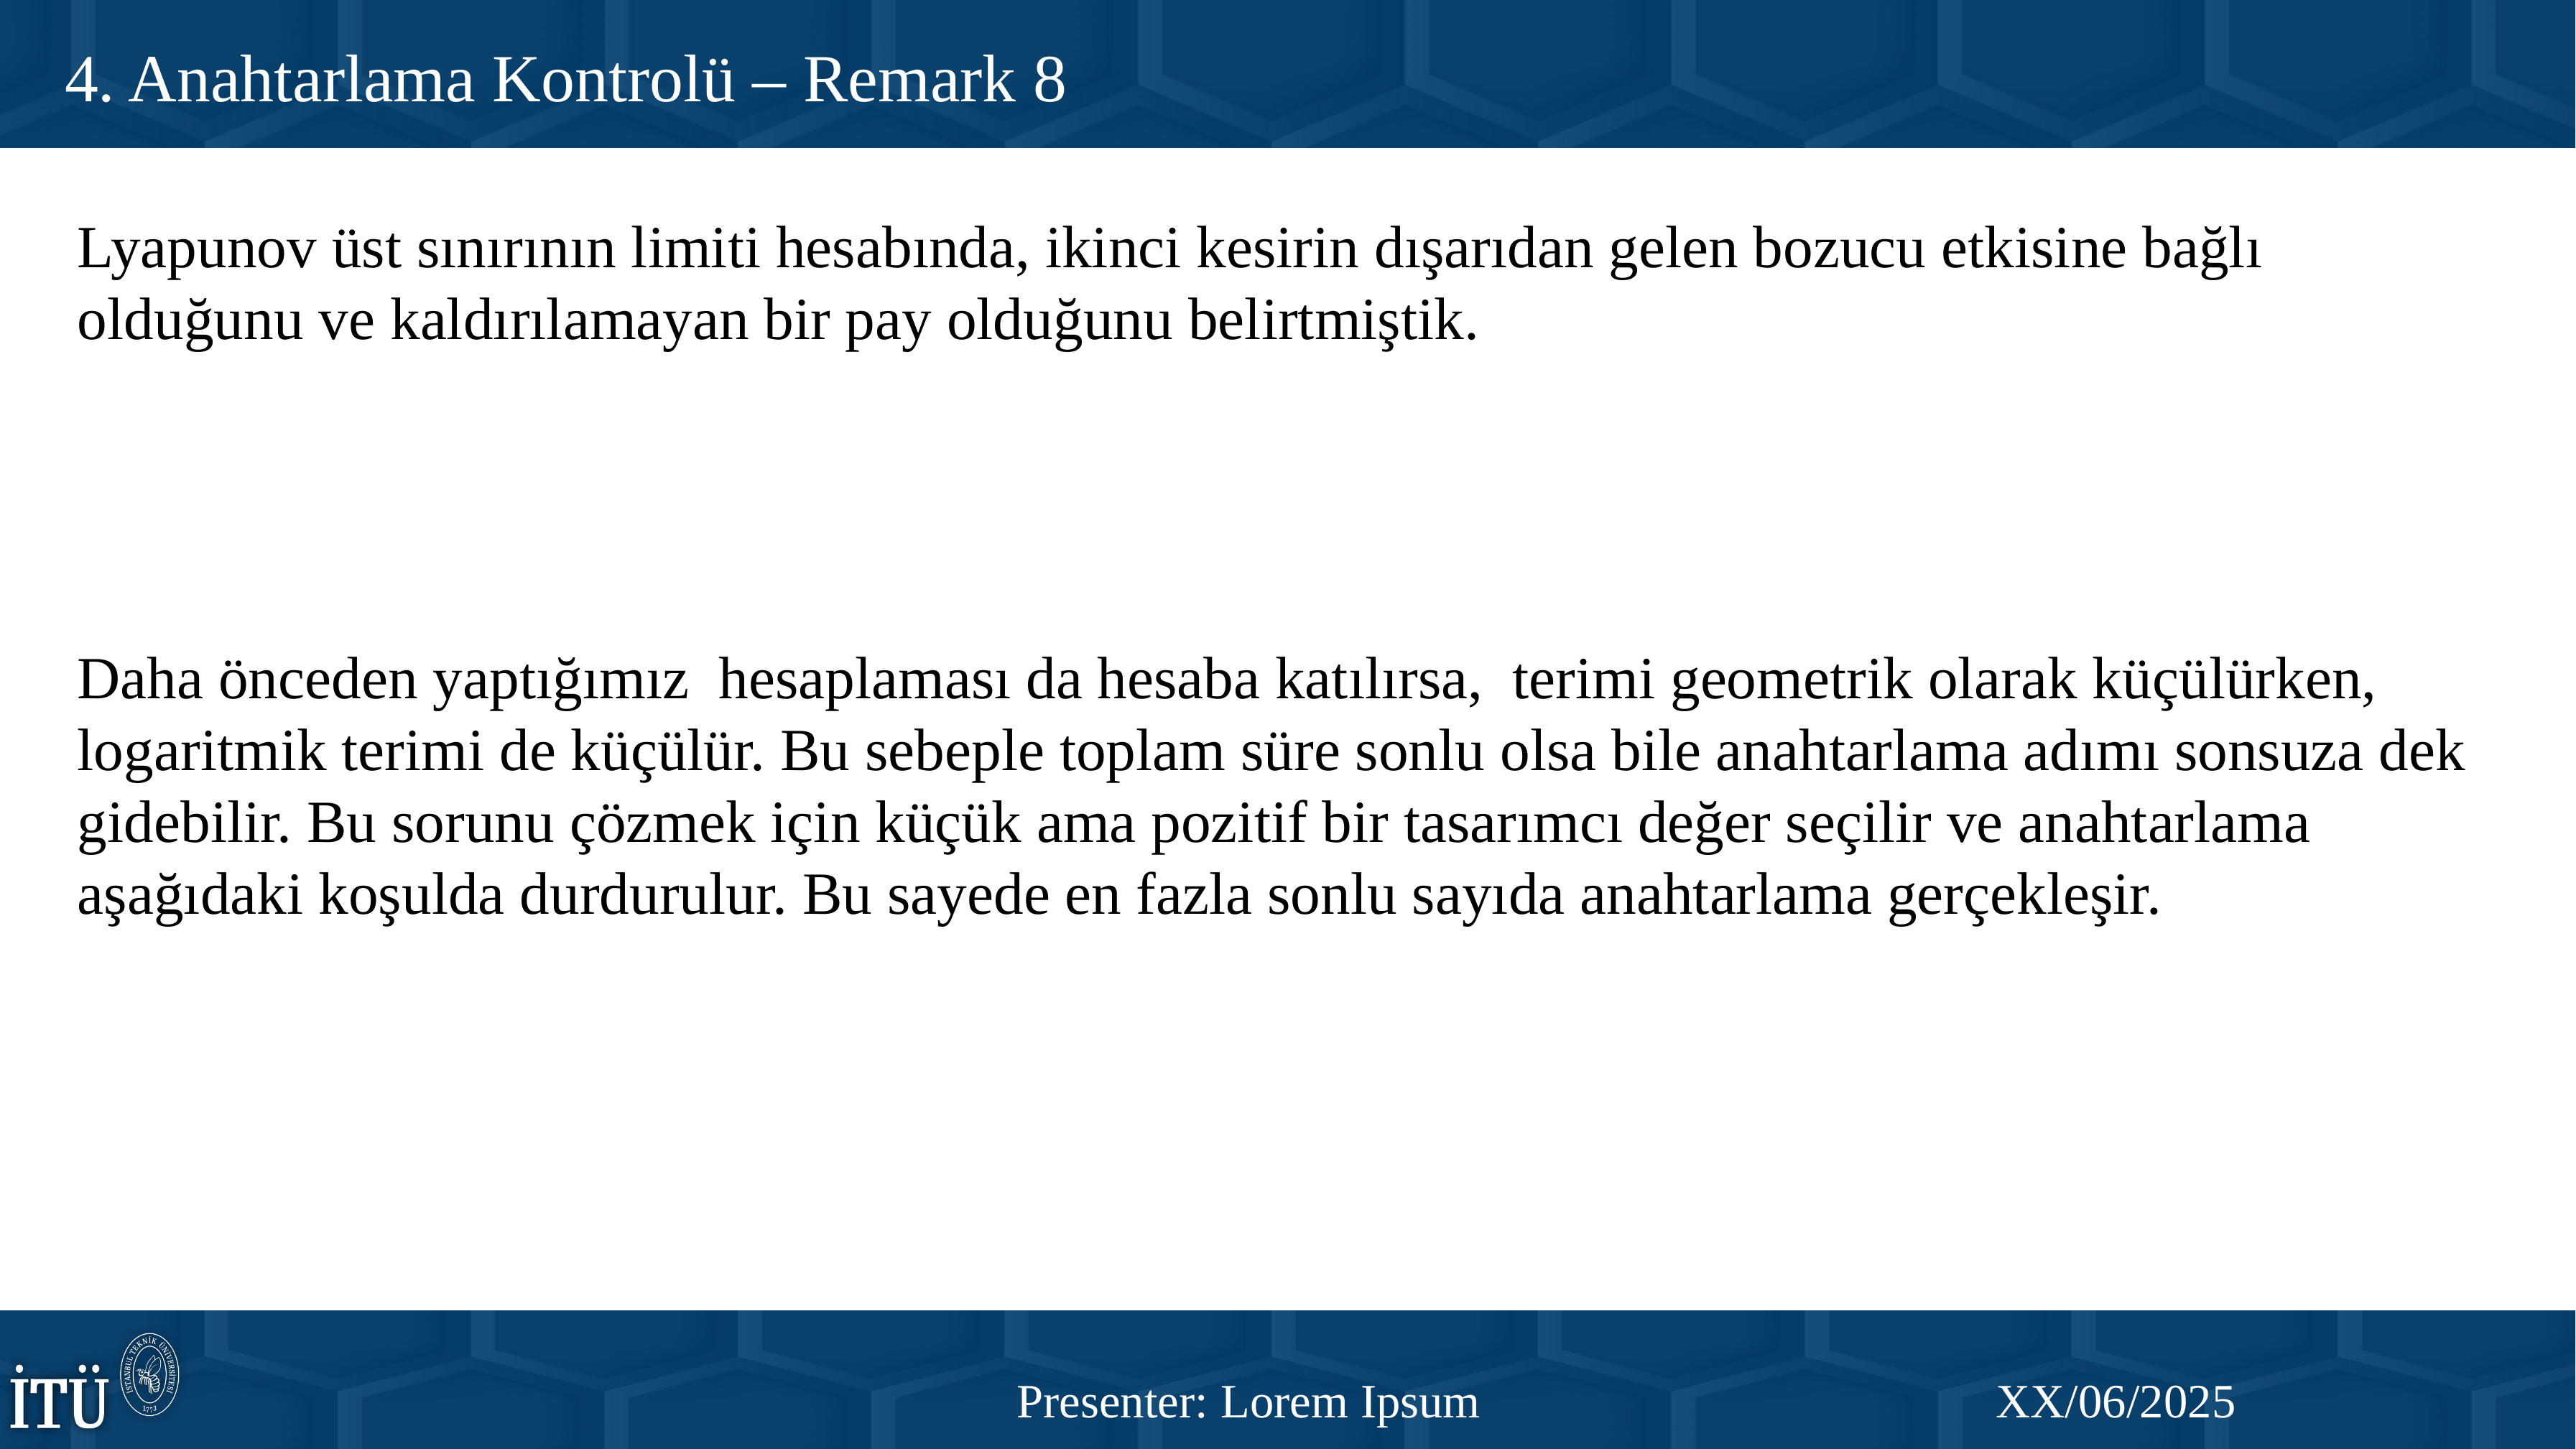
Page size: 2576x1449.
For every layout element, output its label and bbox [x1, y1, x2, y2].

list [0, 1310, 2576, 1449]
picture [0, 1323, 190, 1439]
picture [0, 0, 2576, 148]
